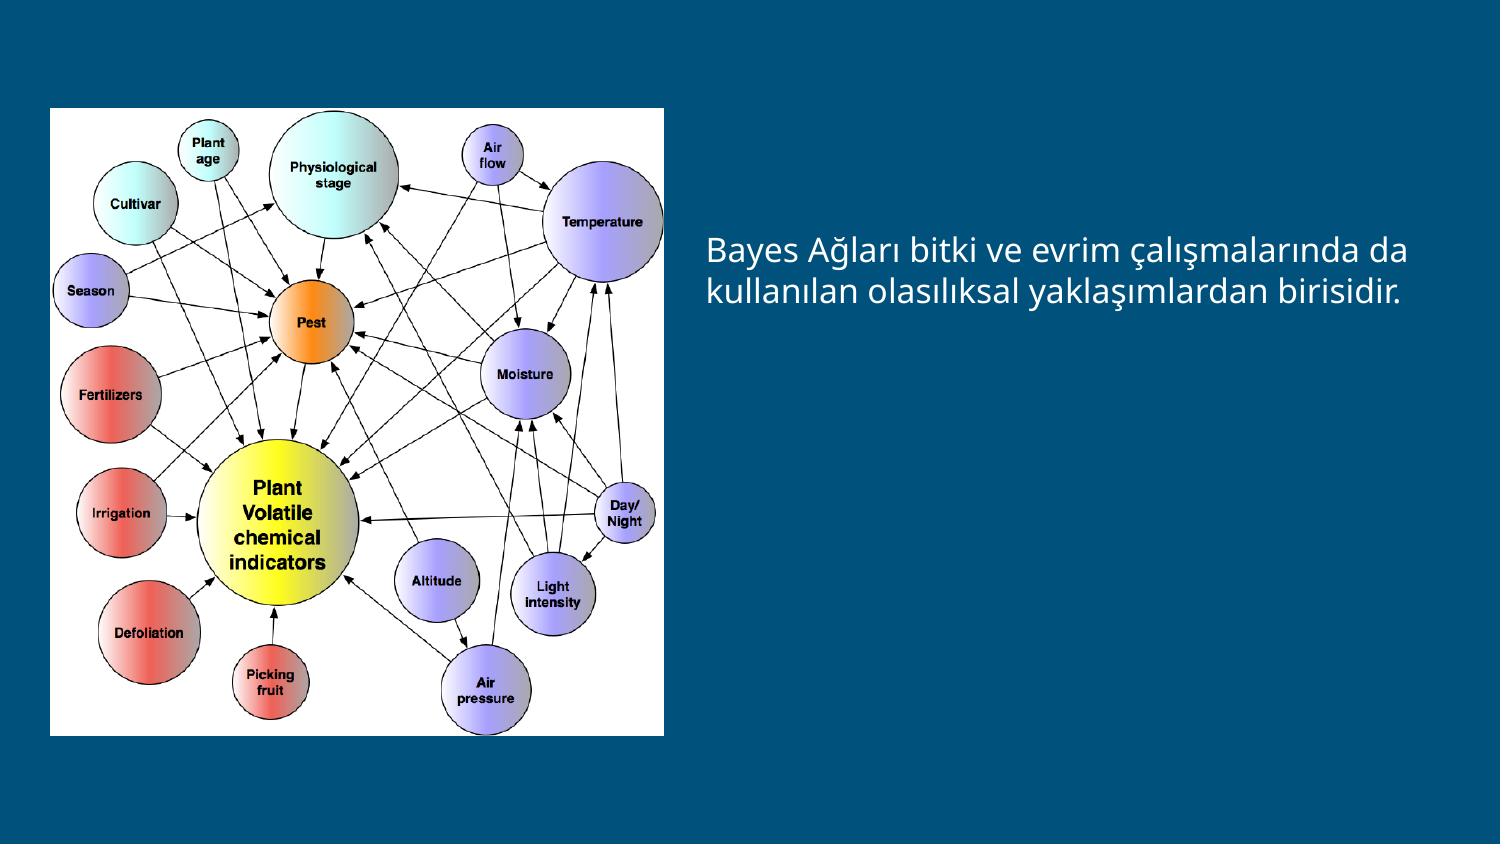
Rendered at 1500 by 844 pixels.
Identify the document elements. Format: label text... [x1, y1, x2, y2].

picture [51, 109, 663, 735]
title Bayes Ağları bitki ve evrim çalışmalarında da kullanılan olasılıksal yaklaşımlardan birisidir. [690, 212, 1437, 326]
